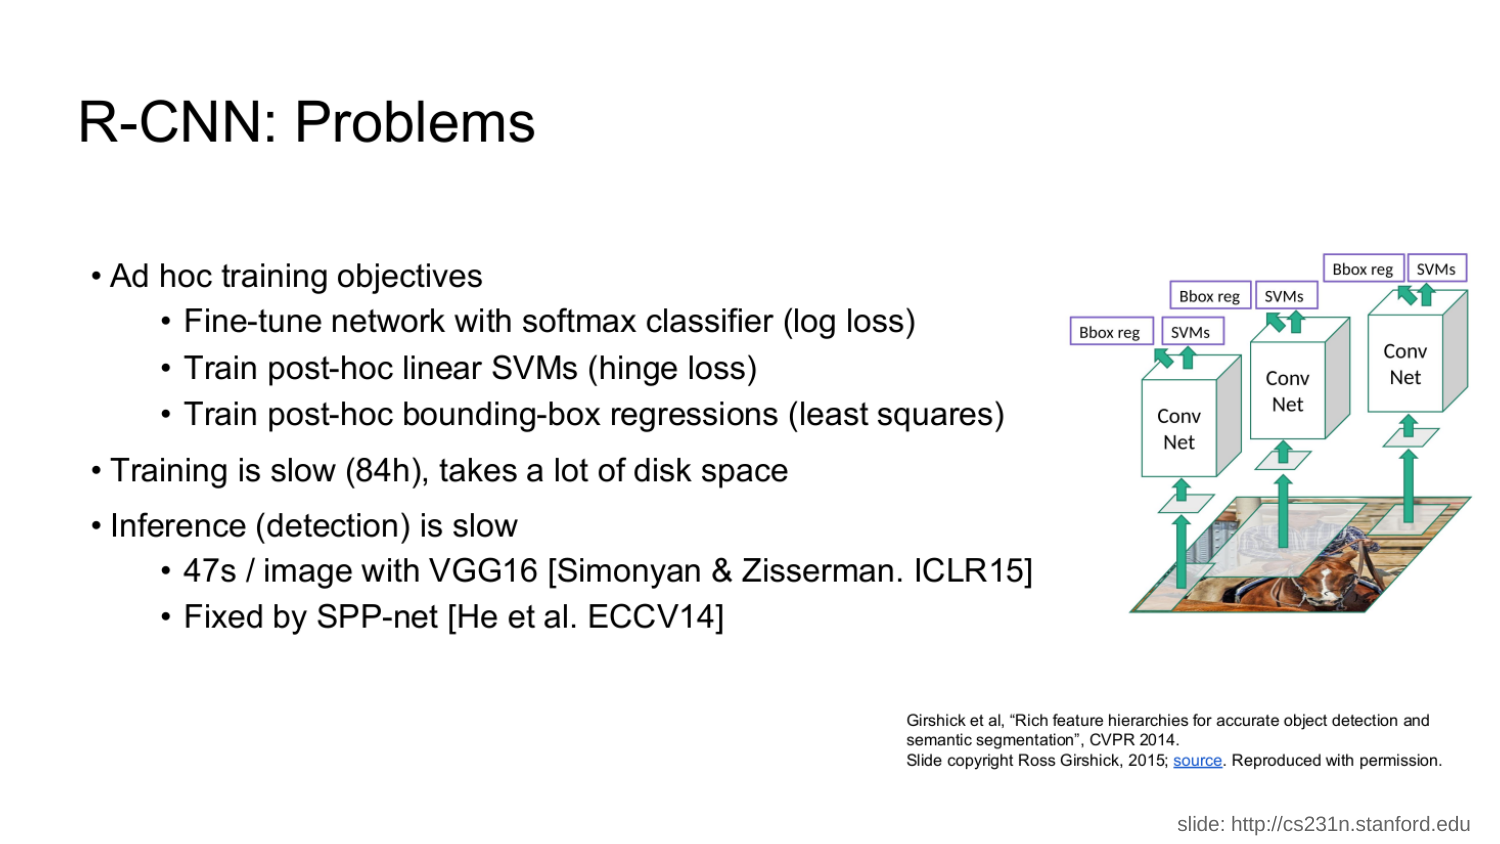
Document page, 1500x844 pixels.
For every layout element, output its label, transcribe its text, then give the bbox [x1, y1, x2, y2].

picture [24, 70, 1476, 774]
text_box slide: http://cs231n.stanford.edu [1162, 795, 1500, 844]
